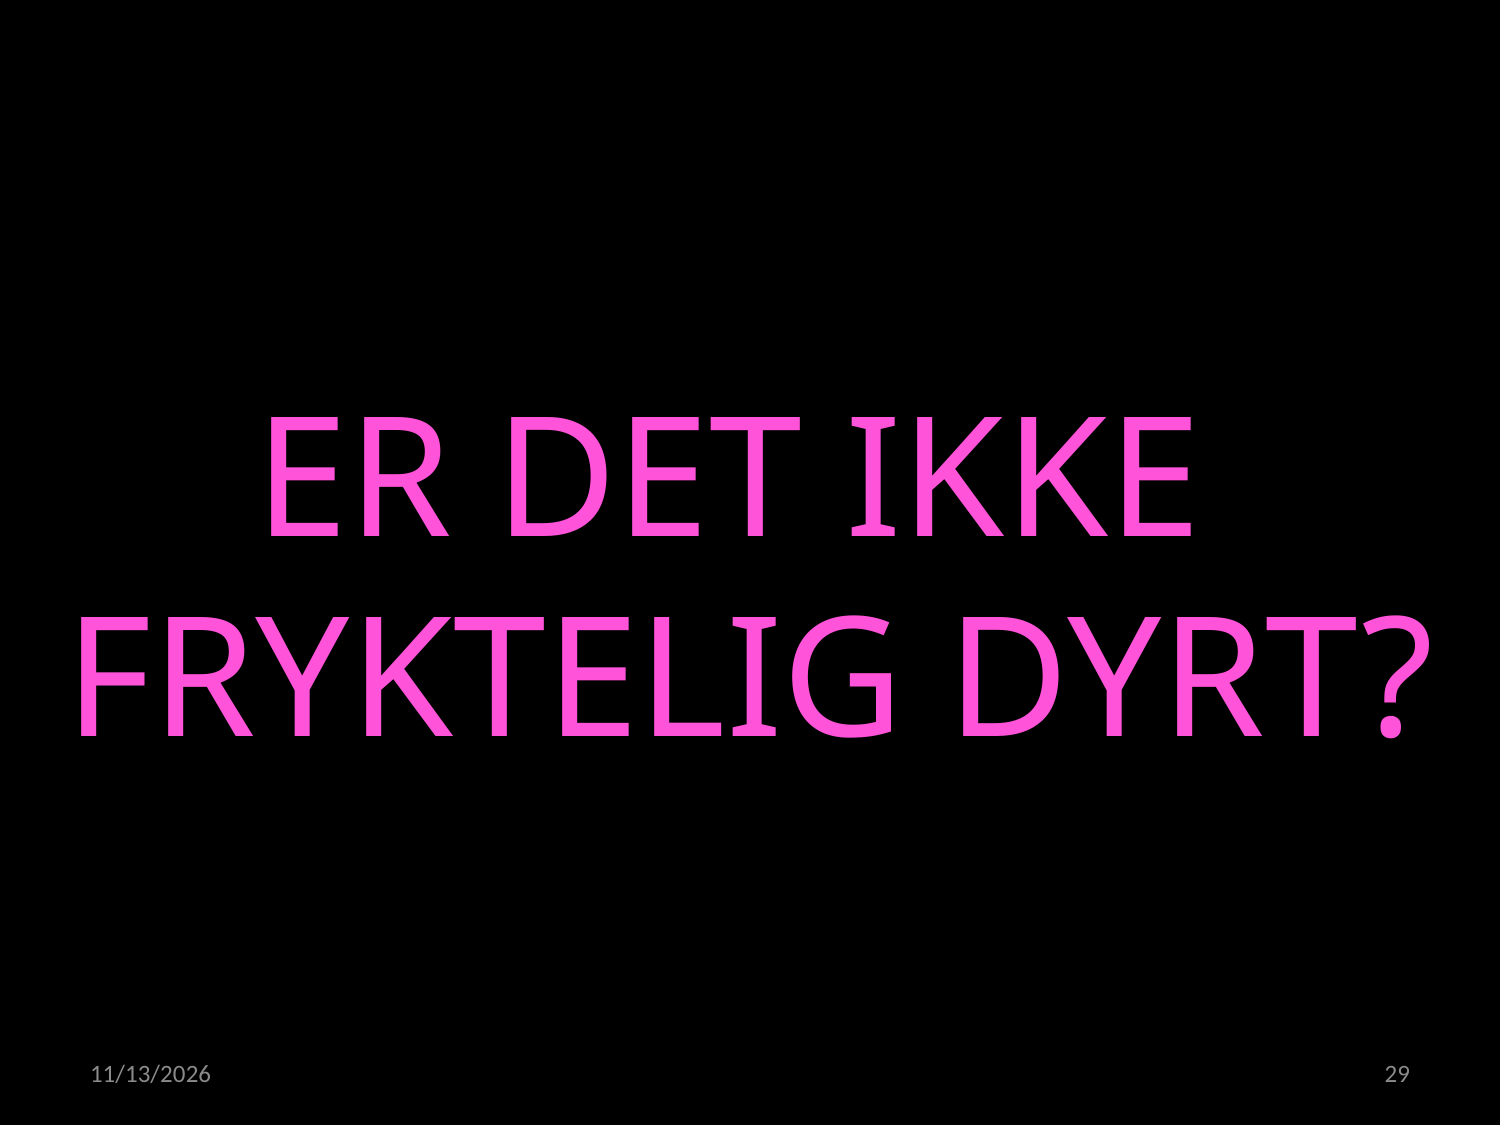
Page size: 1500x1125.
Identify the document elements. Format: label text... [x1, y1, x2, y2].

slide_number 29 [1074, 1042, 1425, 1103]
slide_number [75, 1042, 425, 1103]
text_box ER DET IKKE FRYKTELIG DYRT? [0, 362, 1500, 464]
